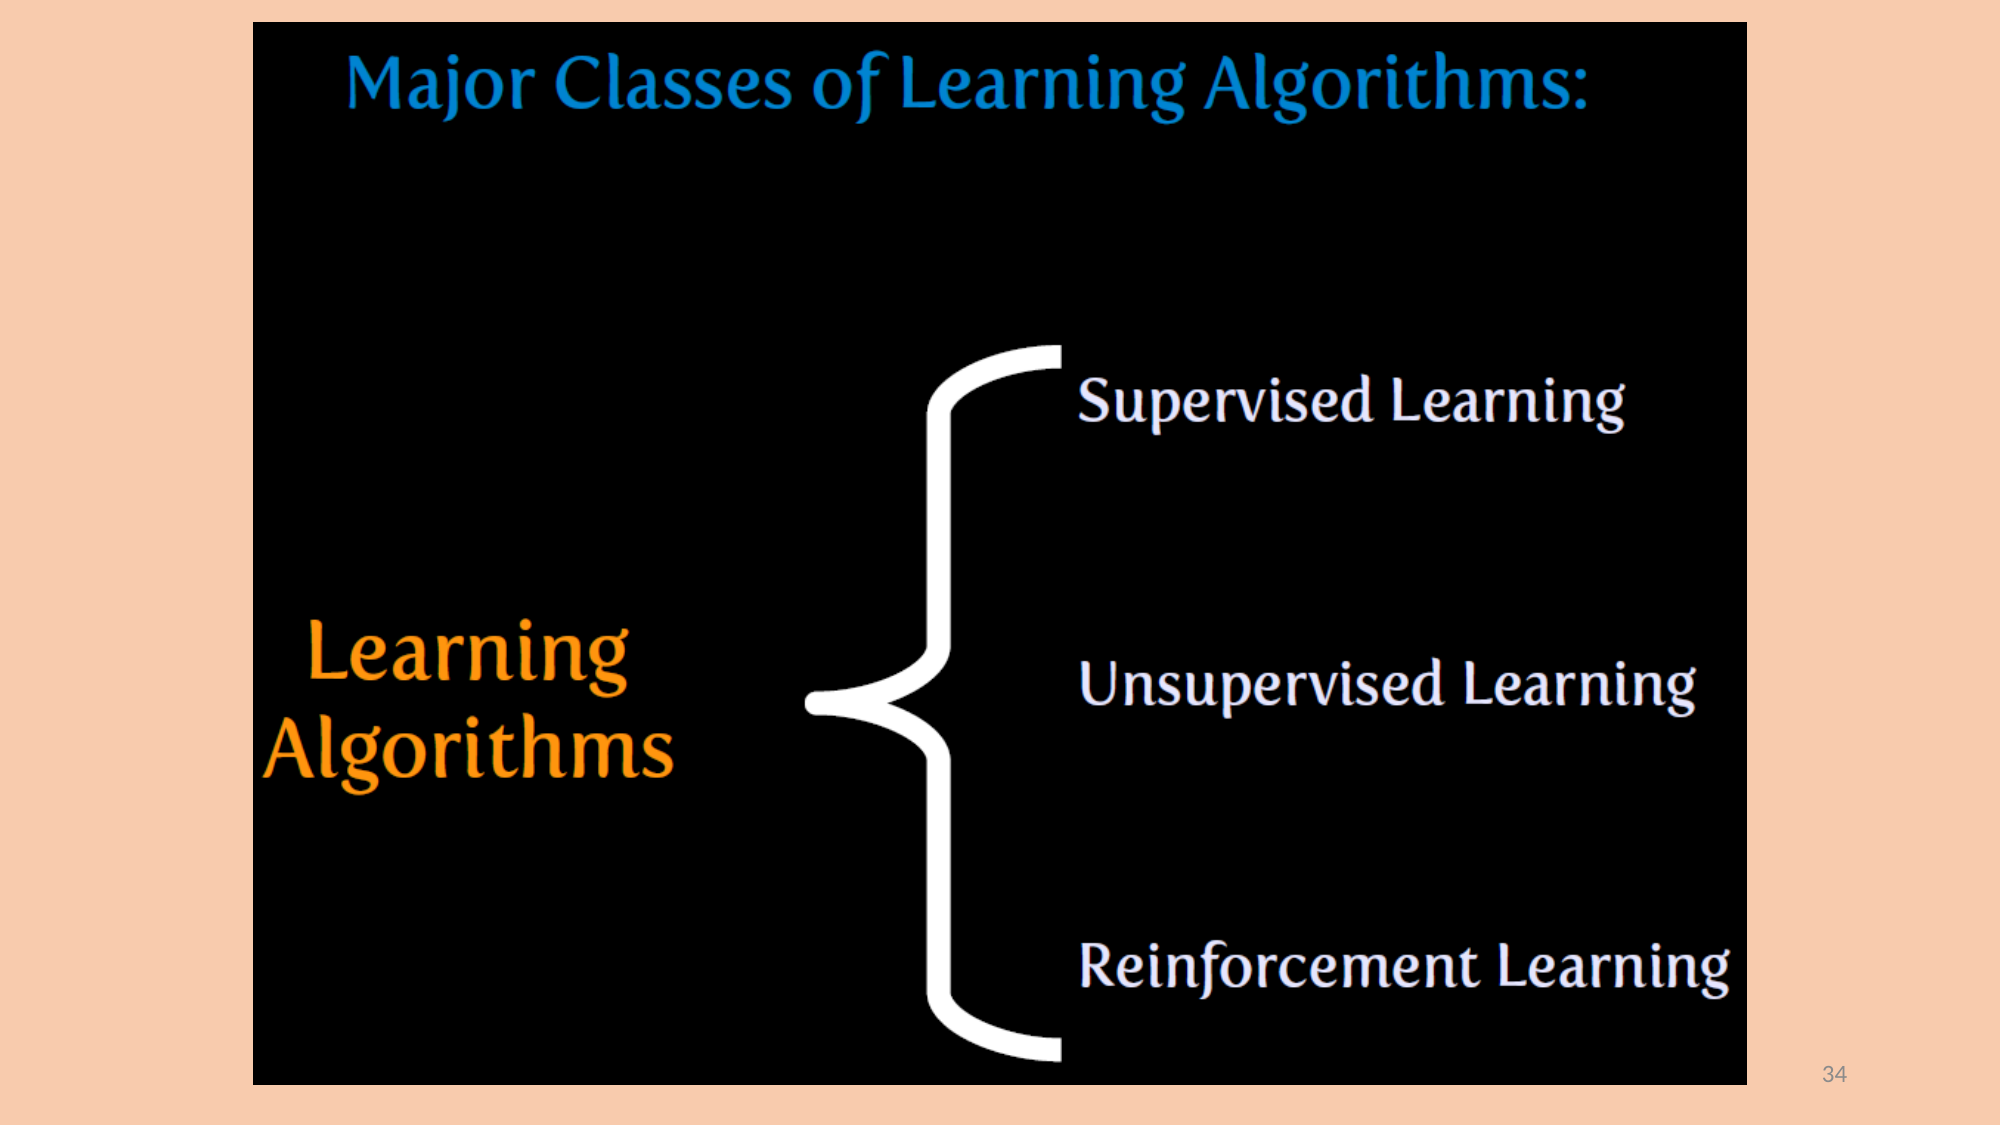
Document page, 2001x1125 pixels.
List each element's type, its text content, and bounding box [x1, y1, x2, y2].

slide_number 34 [1412, 1042, 1863, 1103]
picture [253, 22, 1747, 1085]
